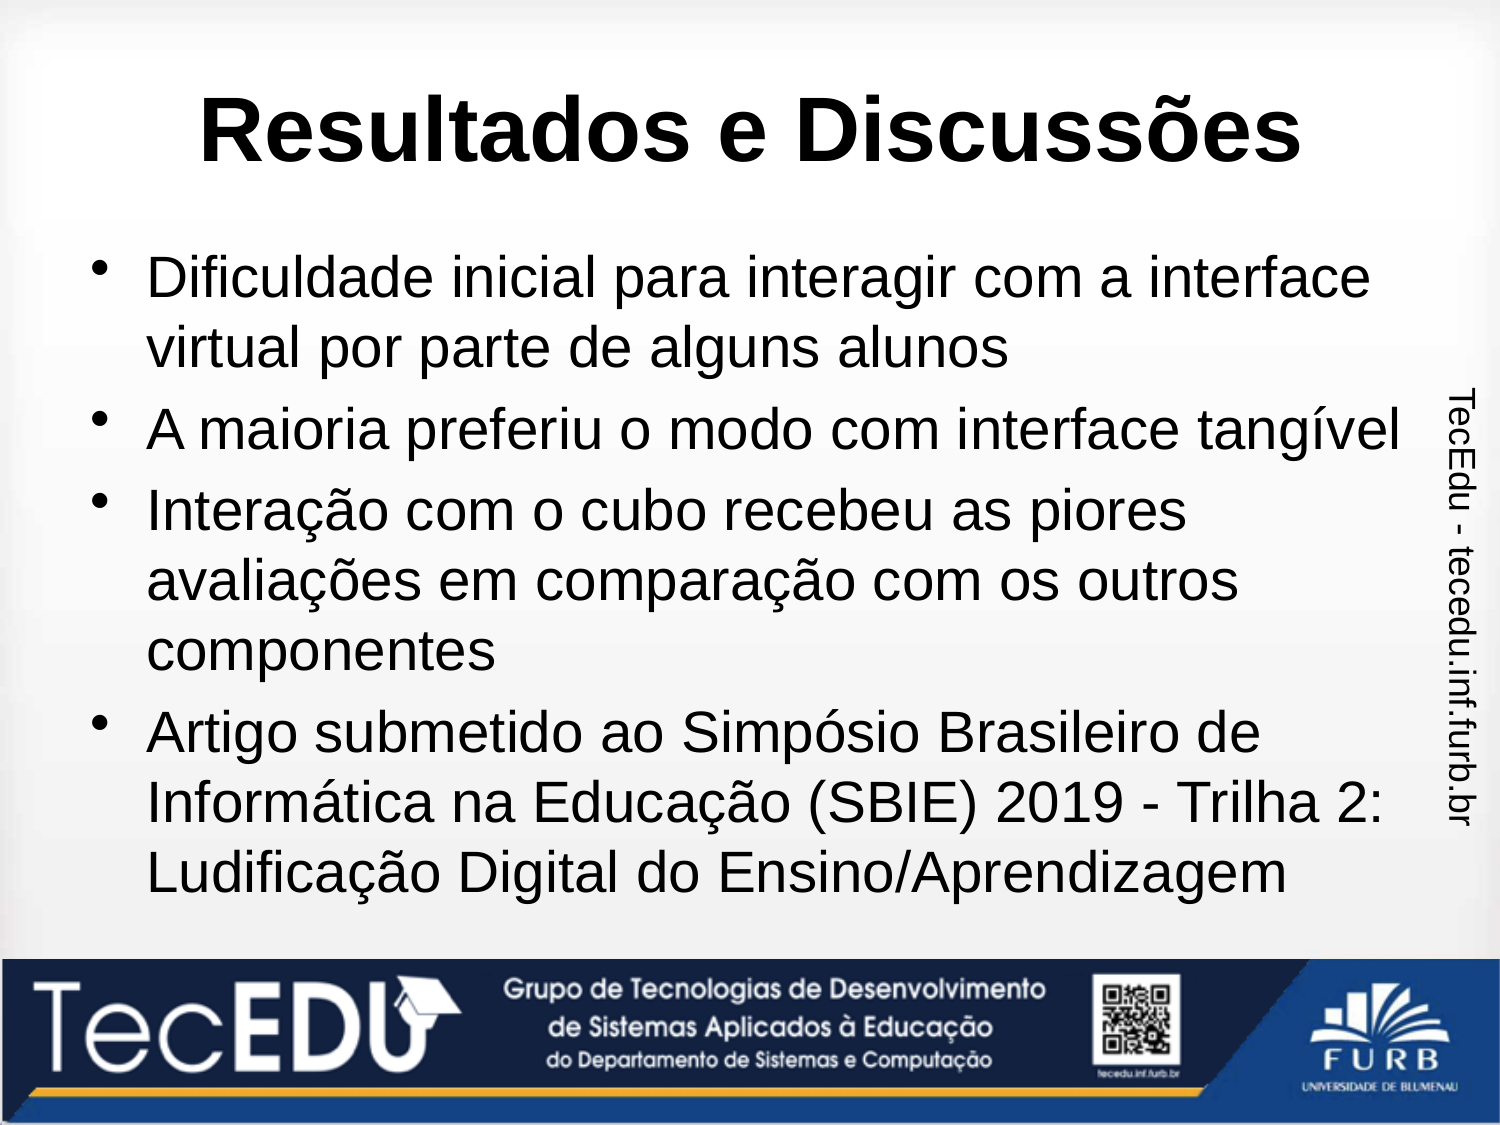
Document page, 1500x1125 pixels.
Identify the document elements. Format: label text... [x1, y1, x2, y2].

picture [0, 0, 1500, 1125]
title Resultados e Discussões [76, 30, 1427, 219]
list Dificuldade inicial para interagir com a interface virtual por parte de alguns alunos A maioria preferiu o modo com interface tangível Interação com o cubo recebeu as piores avaliações em comparação com os outros componentes Artigo submetido ao Simpósio Brasileiro de Informática na Educação (SBIE) 2019 - Trilha 2: Ludificação Digital do Ensino/Aprendizagem [74, 231, 1426, 1000]
